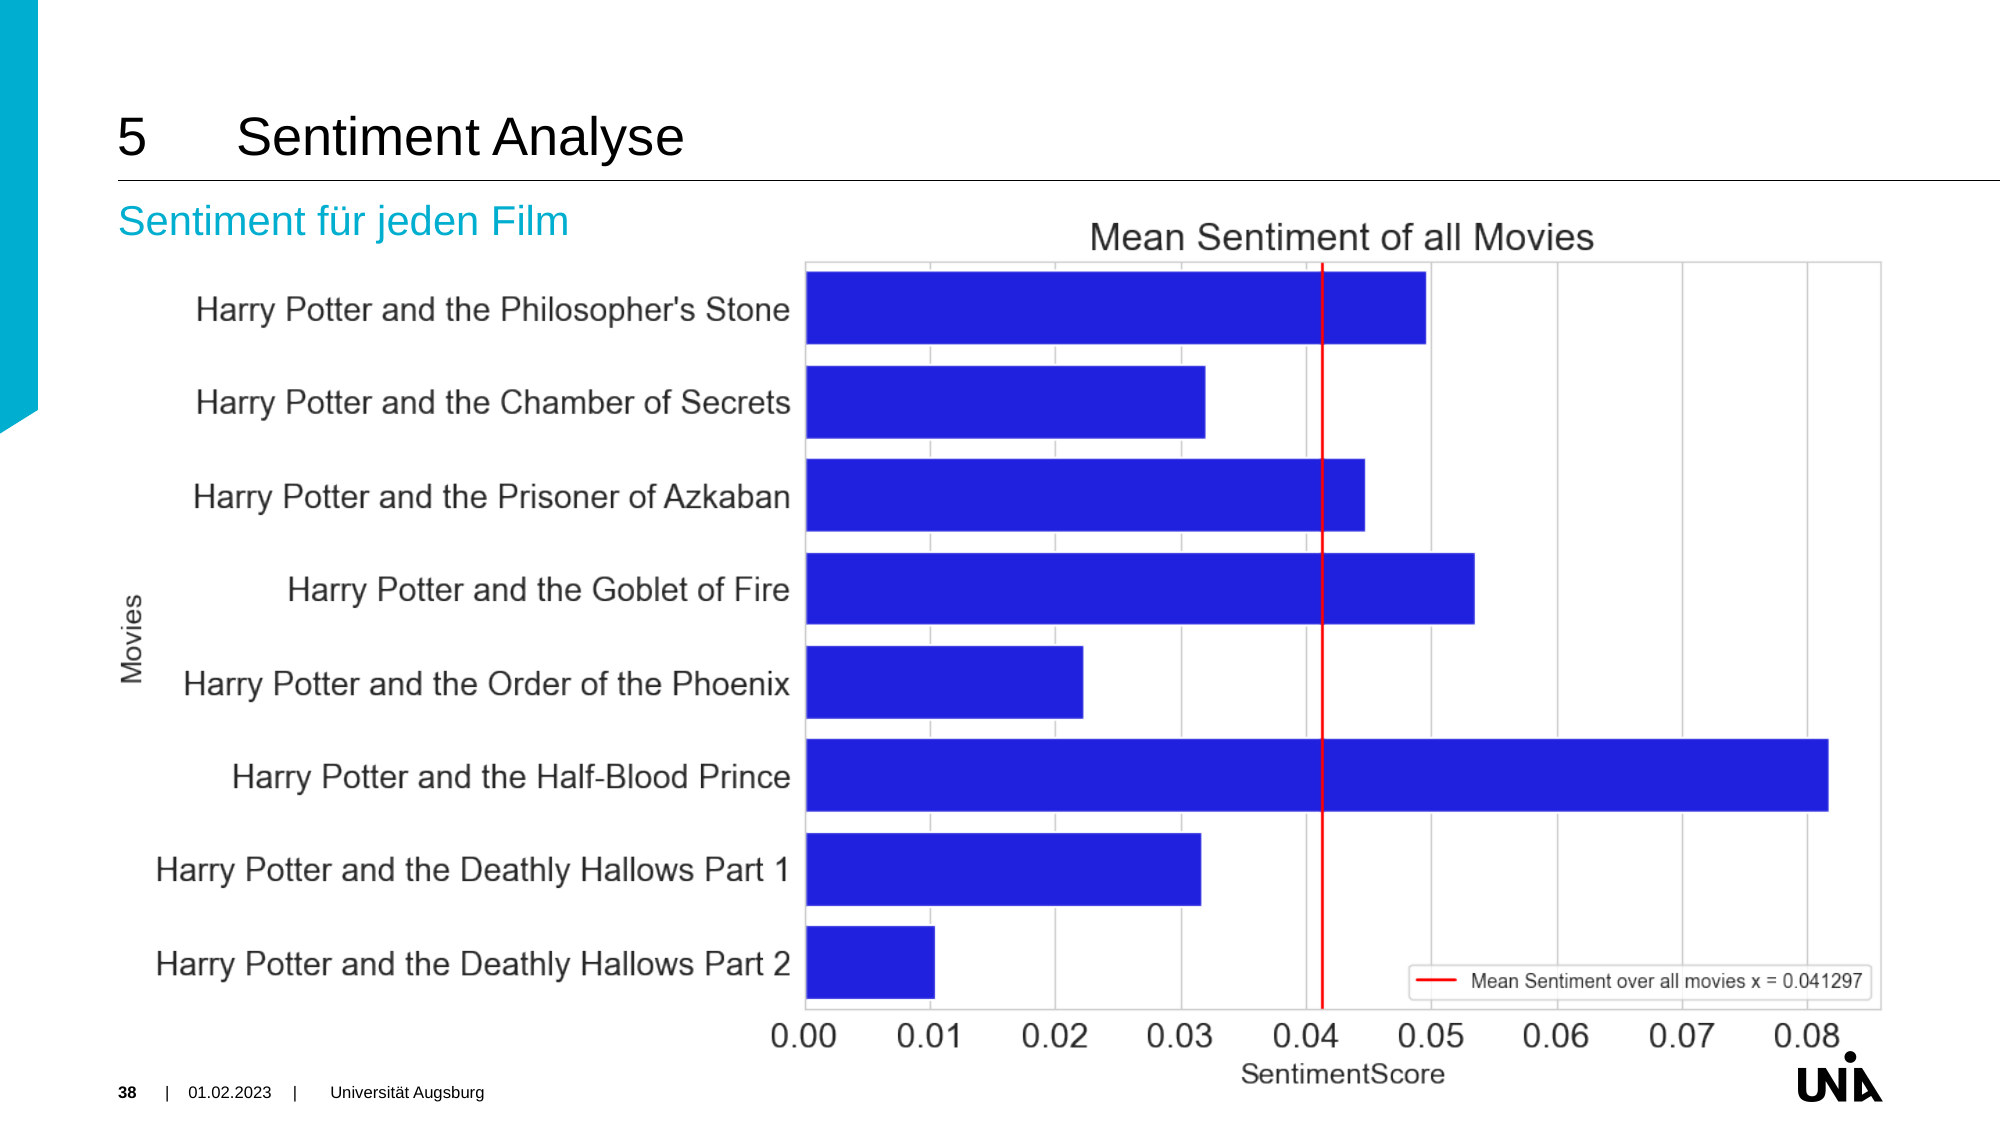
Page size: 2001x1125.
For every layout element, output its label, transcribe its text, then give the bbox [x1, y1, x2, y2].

title 5 Sentiment Analyse [117, 0, 1882, 168]
subtitle Sentiment für jeden Film [117, 193, 1882, 209]
picture [107, 209, 1893, 1102]
